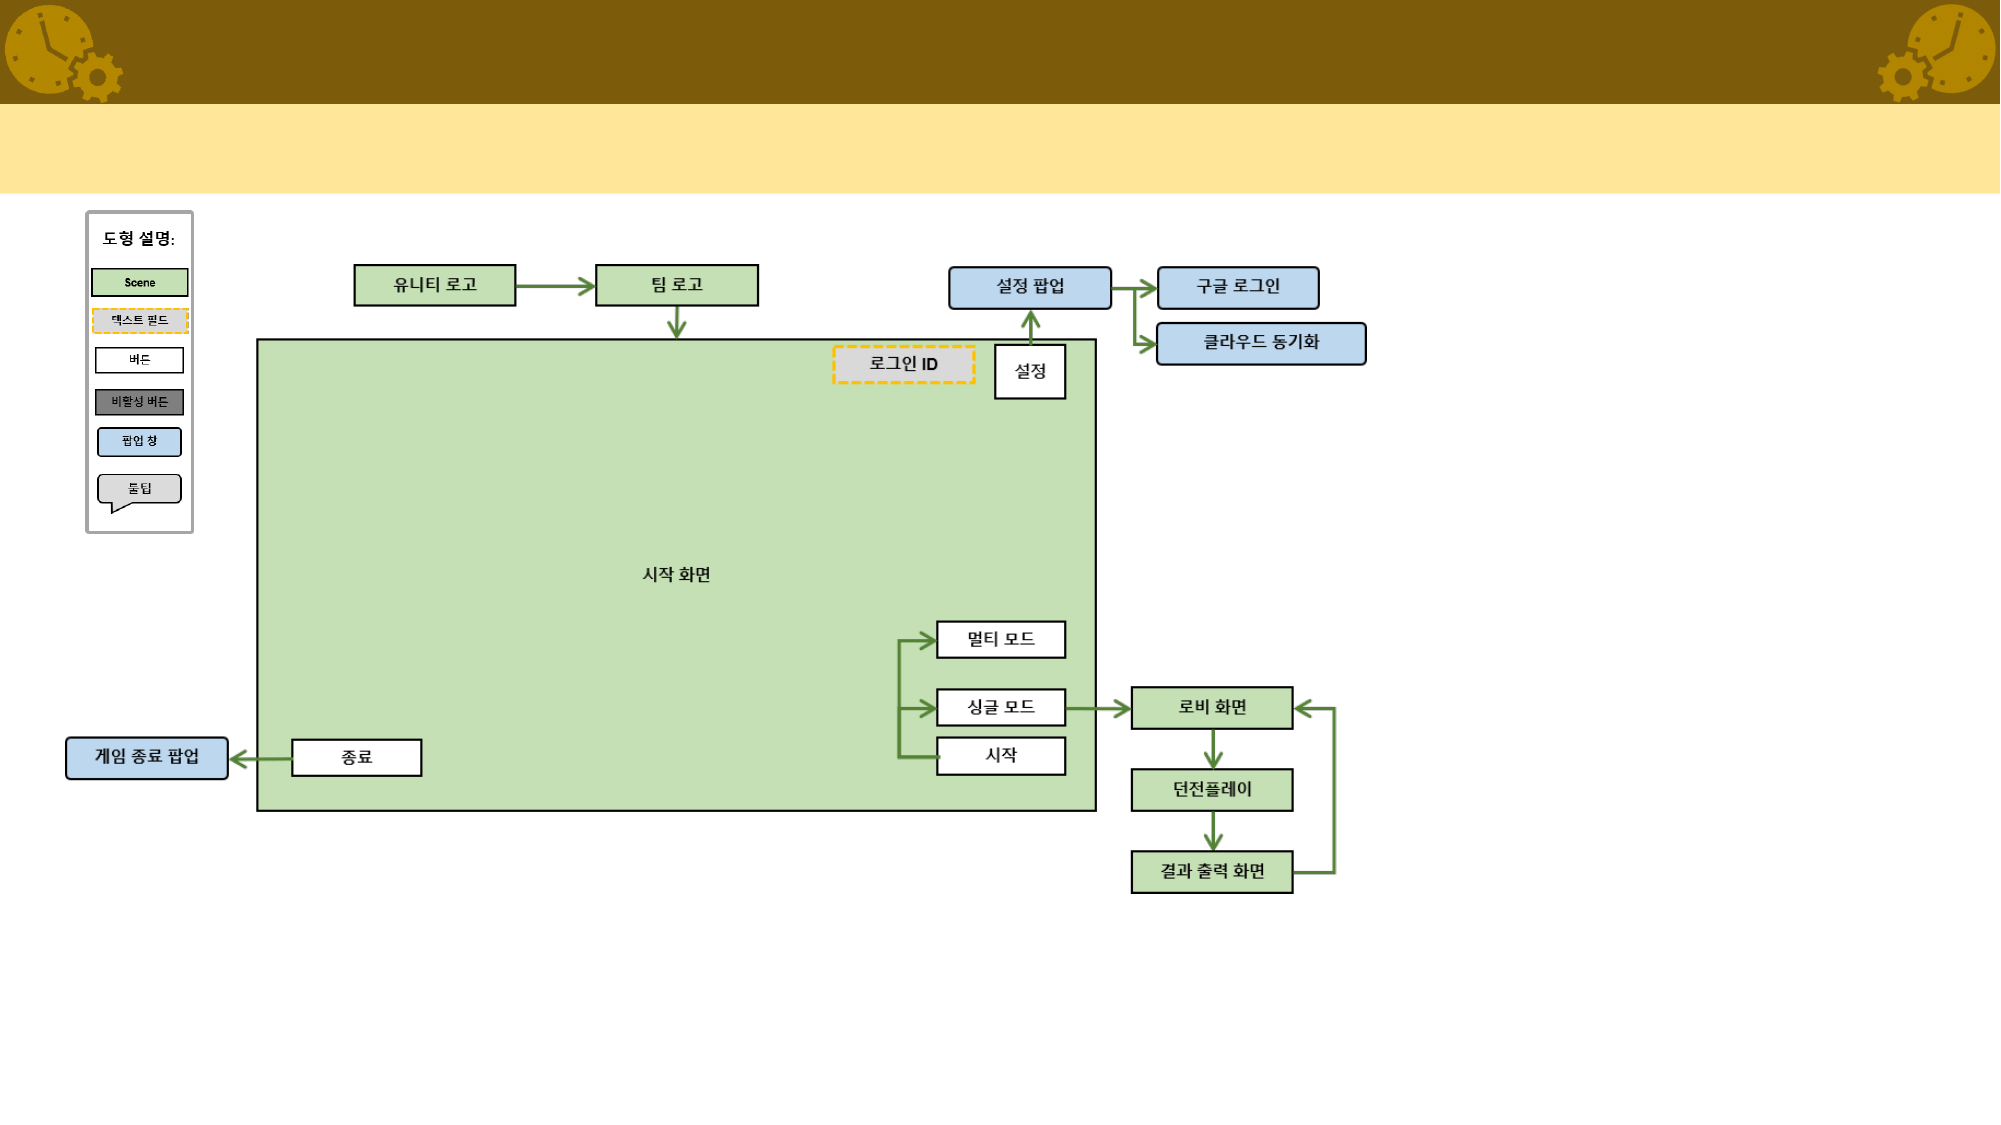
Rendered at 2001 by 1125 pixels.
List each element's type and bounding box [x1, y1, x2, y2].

picture [65, 210, 1367, 894]
